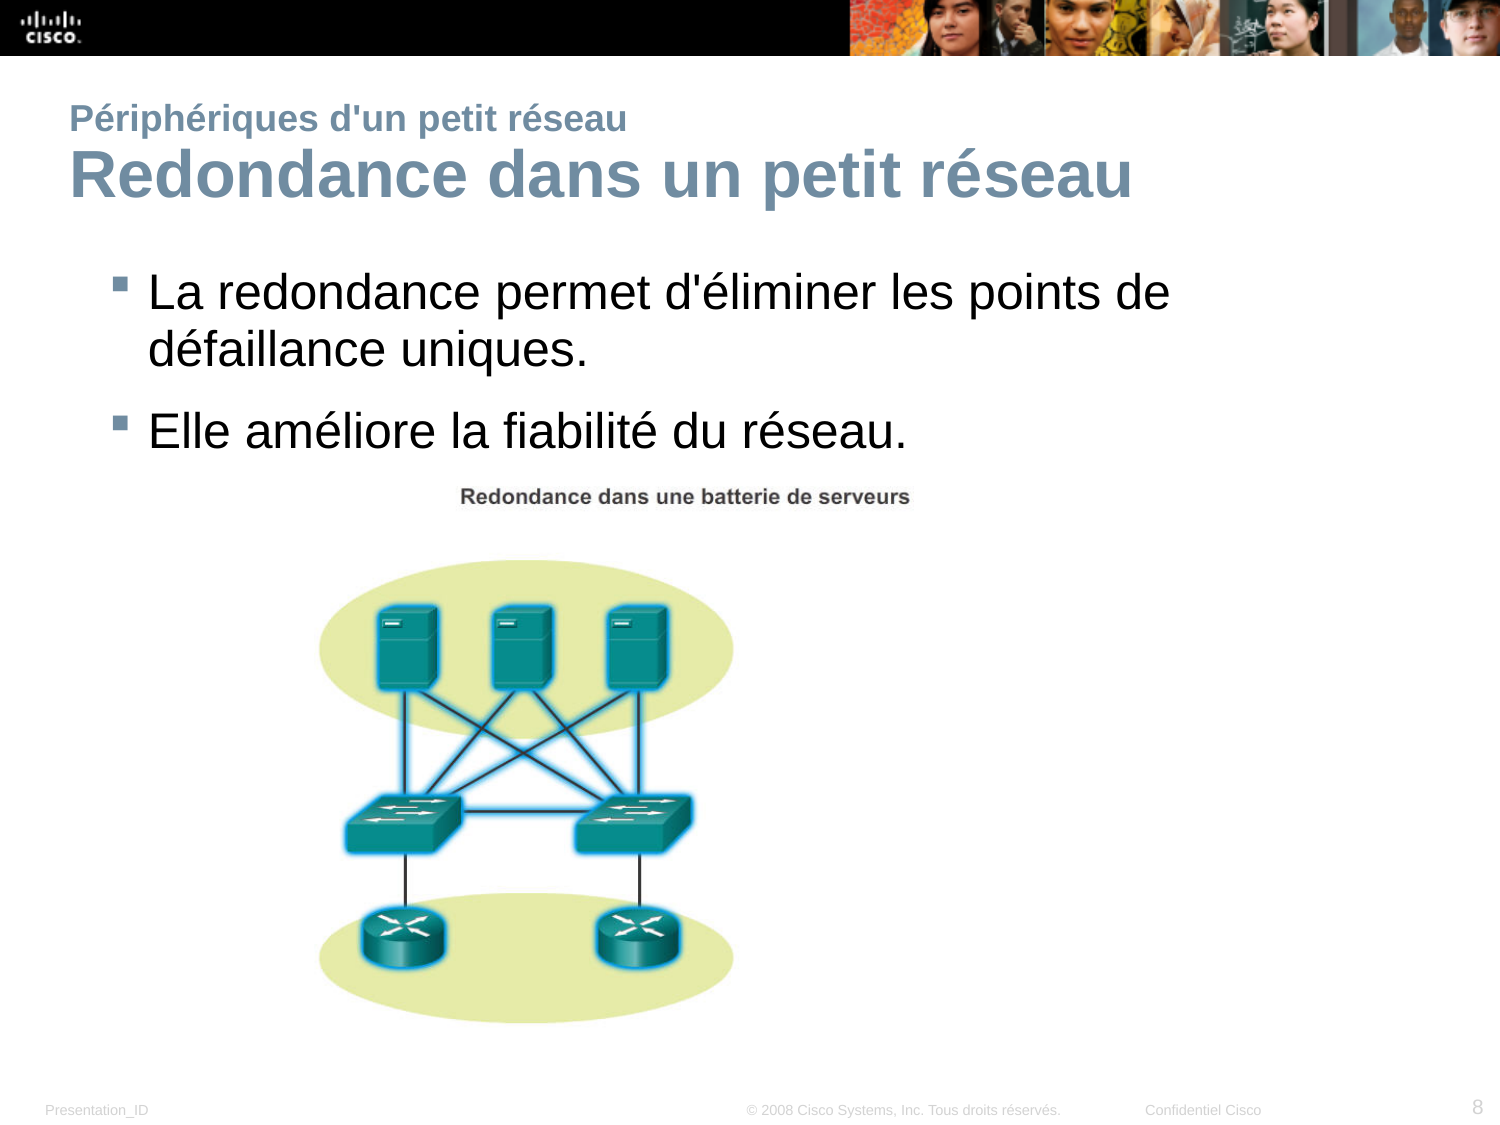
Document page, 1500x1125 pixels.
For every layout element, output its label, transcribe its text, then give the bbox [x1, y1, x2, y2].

picture [0, 0, 1500, 56]
title Périphériques d'un petit réseau Redondance dans un petit réseau [55, 80, 1393, 219]
picture [306, 478, 992, 1044]
list La redondance permet d'éliminer les points de défaillance uniques. Elle améliore la fiabilité du réseau. [95, 256, 1399, 915]
